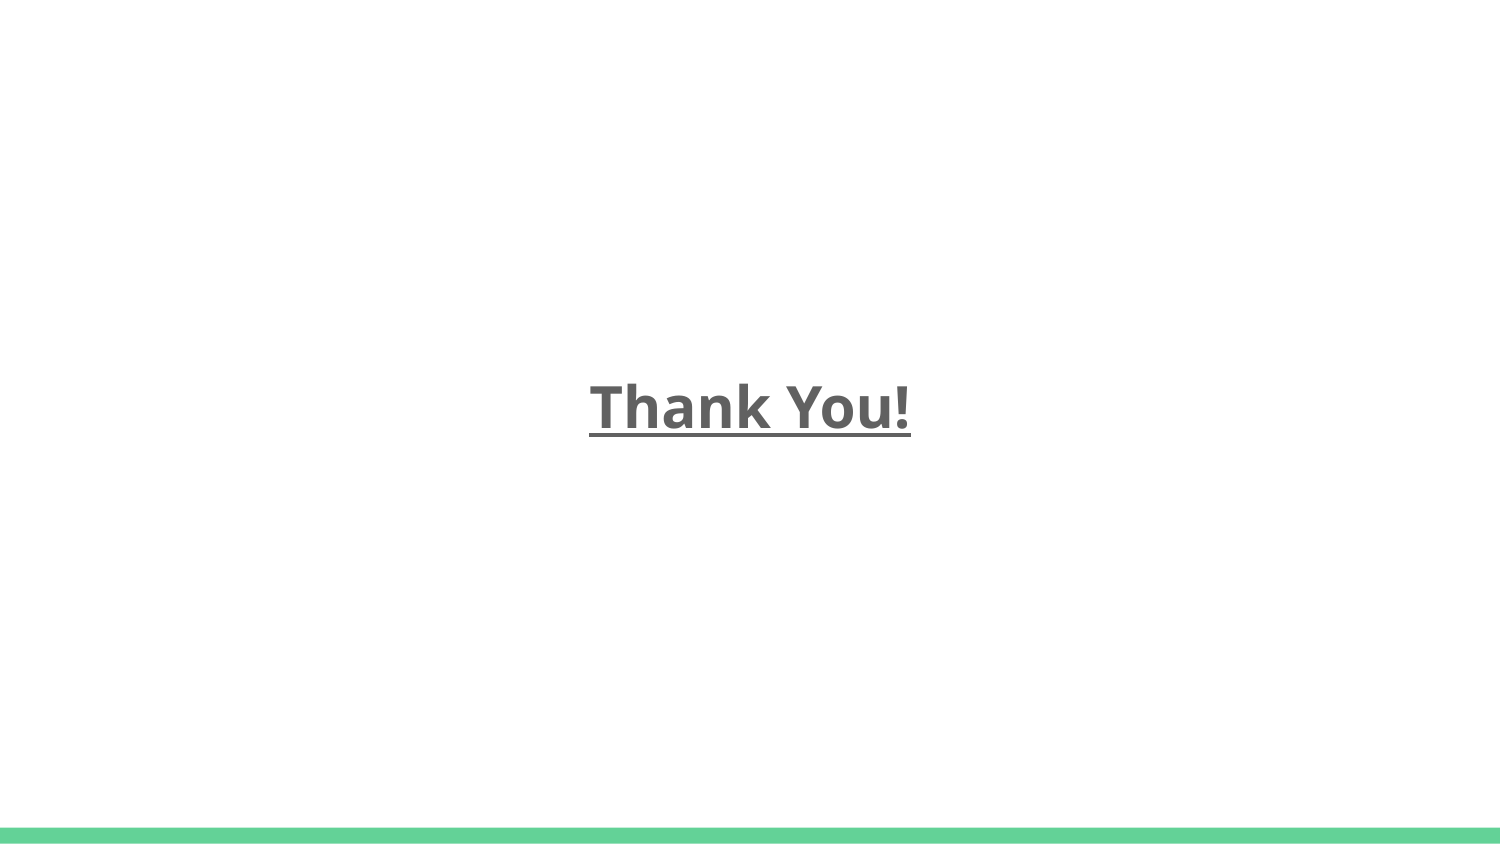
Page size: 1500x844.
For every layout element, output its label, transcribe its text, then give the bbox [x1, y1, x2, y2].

list Thank You! [51, 50, 1449, 750]
